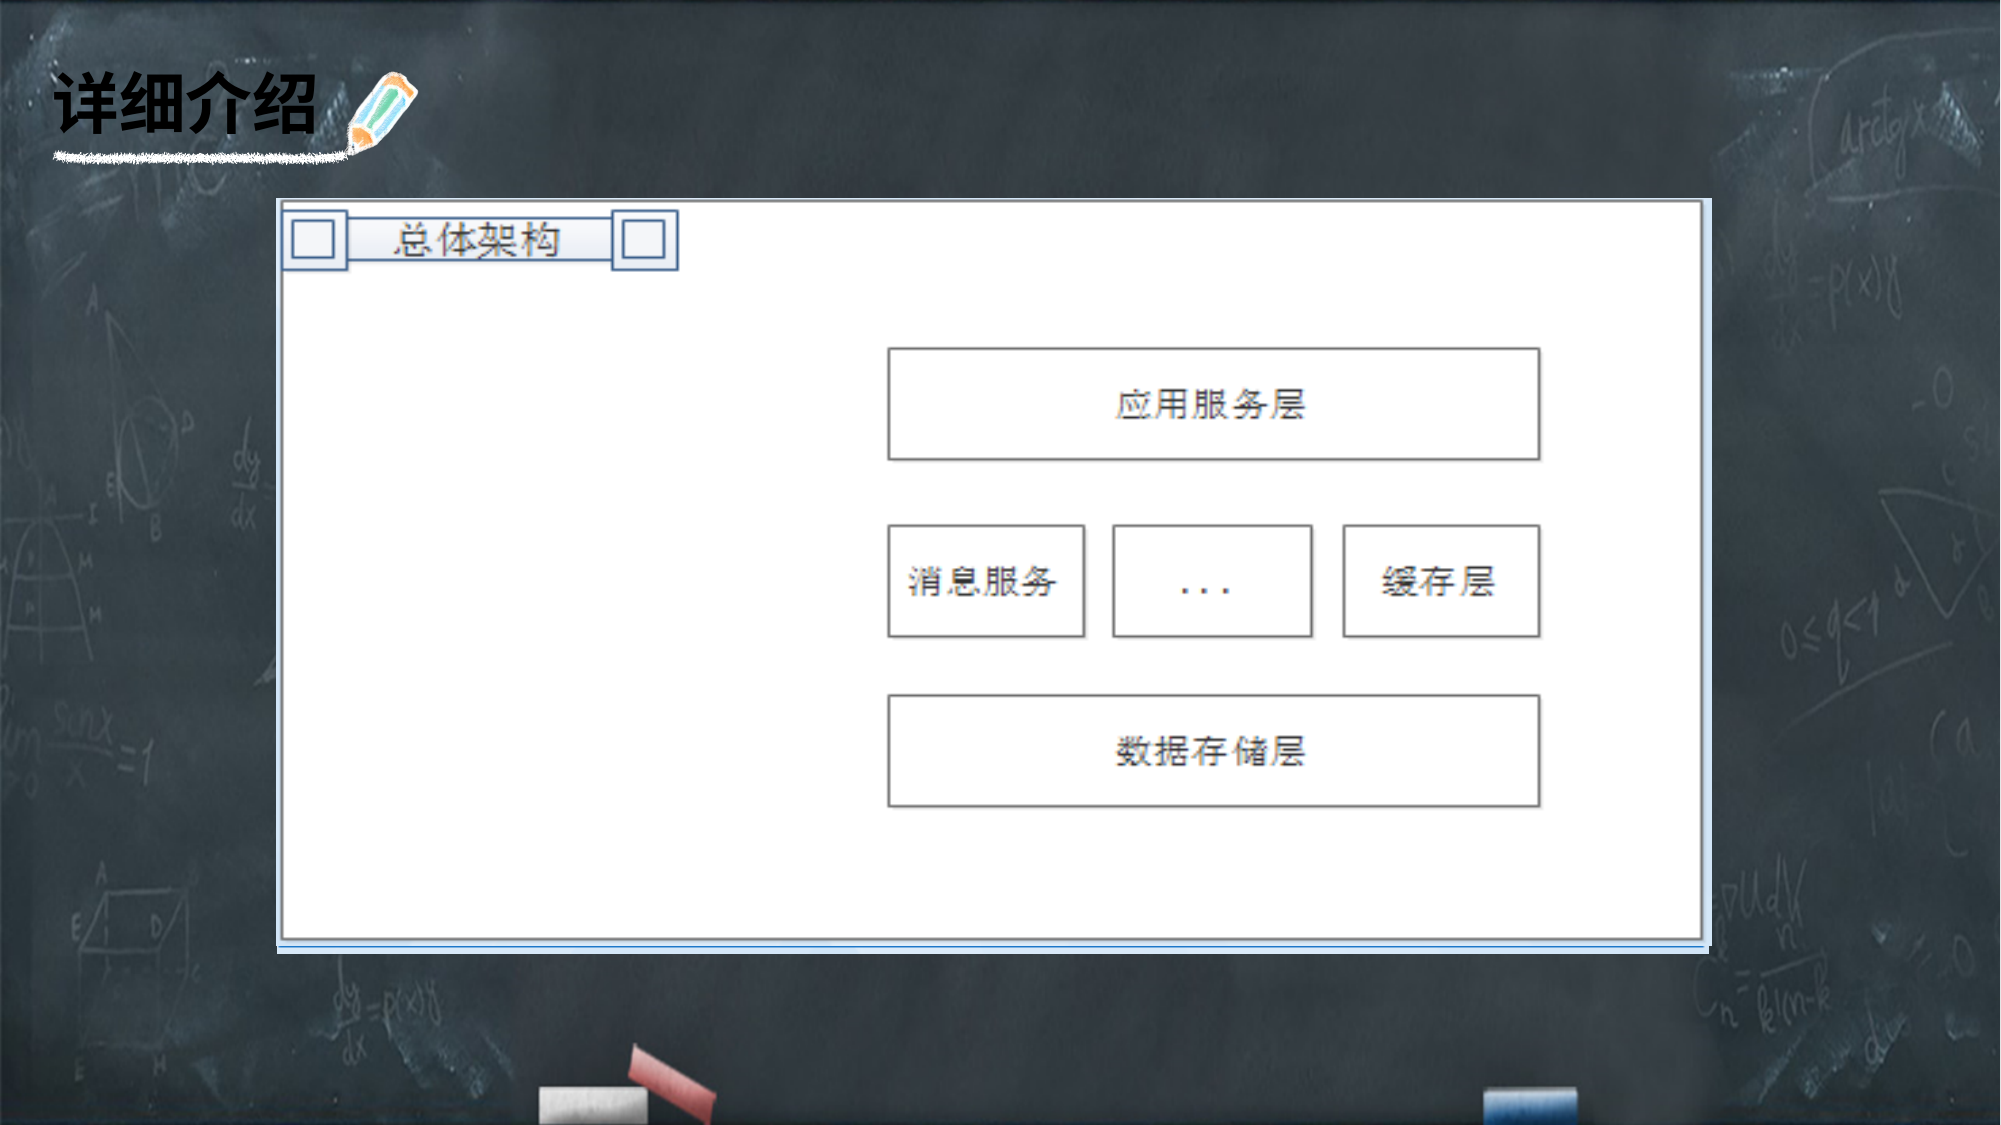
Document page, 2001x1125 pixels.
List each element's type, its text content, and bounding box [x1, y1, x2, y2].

picture [0, 0, 2001, 1125]
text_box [52, 150, 348, 166]
text_box 详细介绍 [37, 54, 337, 150]
